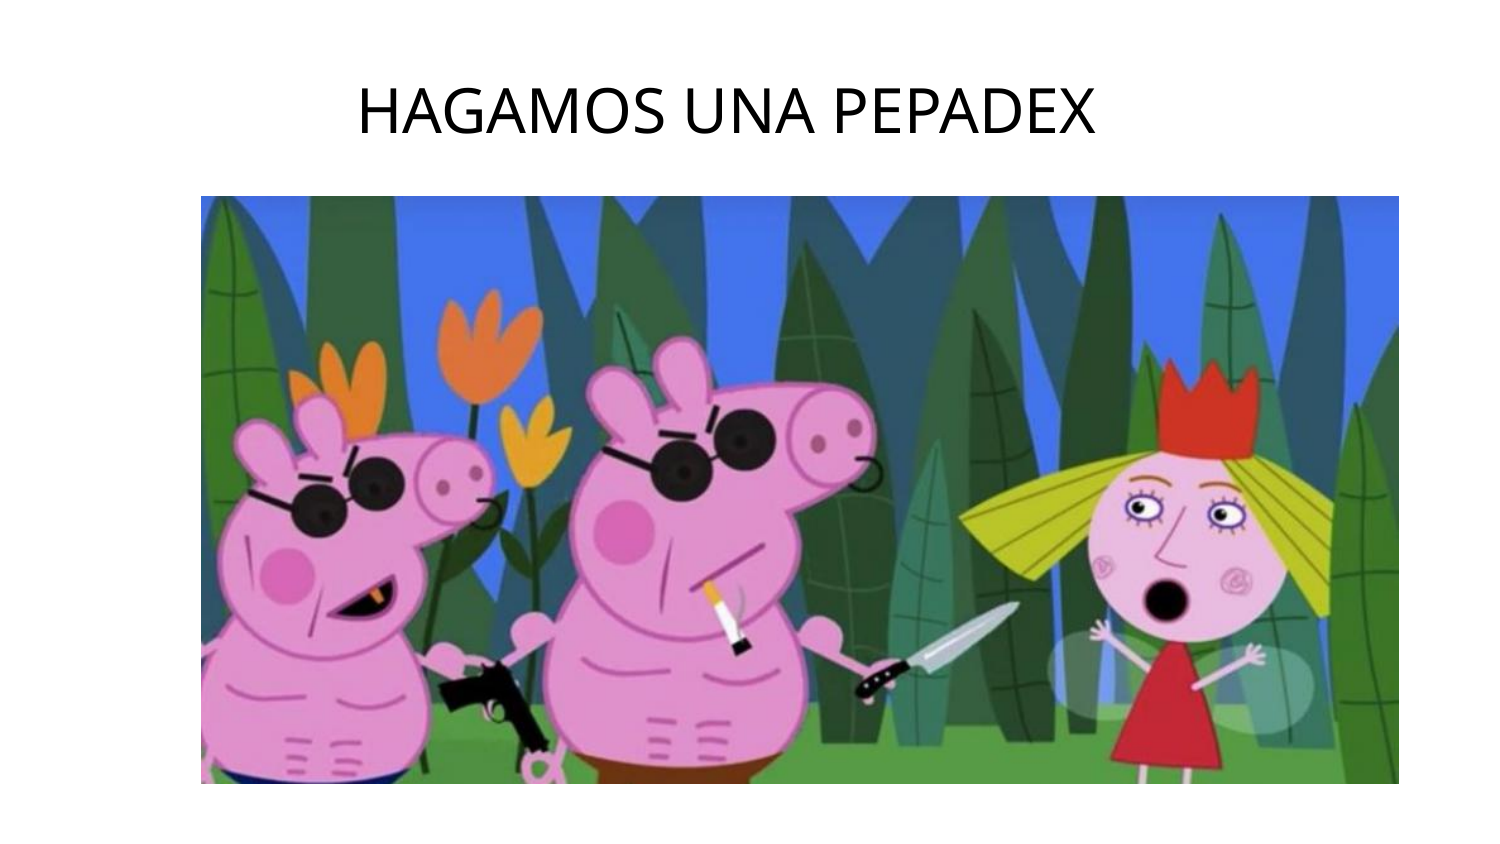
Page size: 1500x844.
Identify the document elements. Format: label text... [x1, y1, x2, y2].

title HAGAMOS UNA PEPADEX [187, 68, 1267, 148]
picture [201, 196, 1400, 784]
